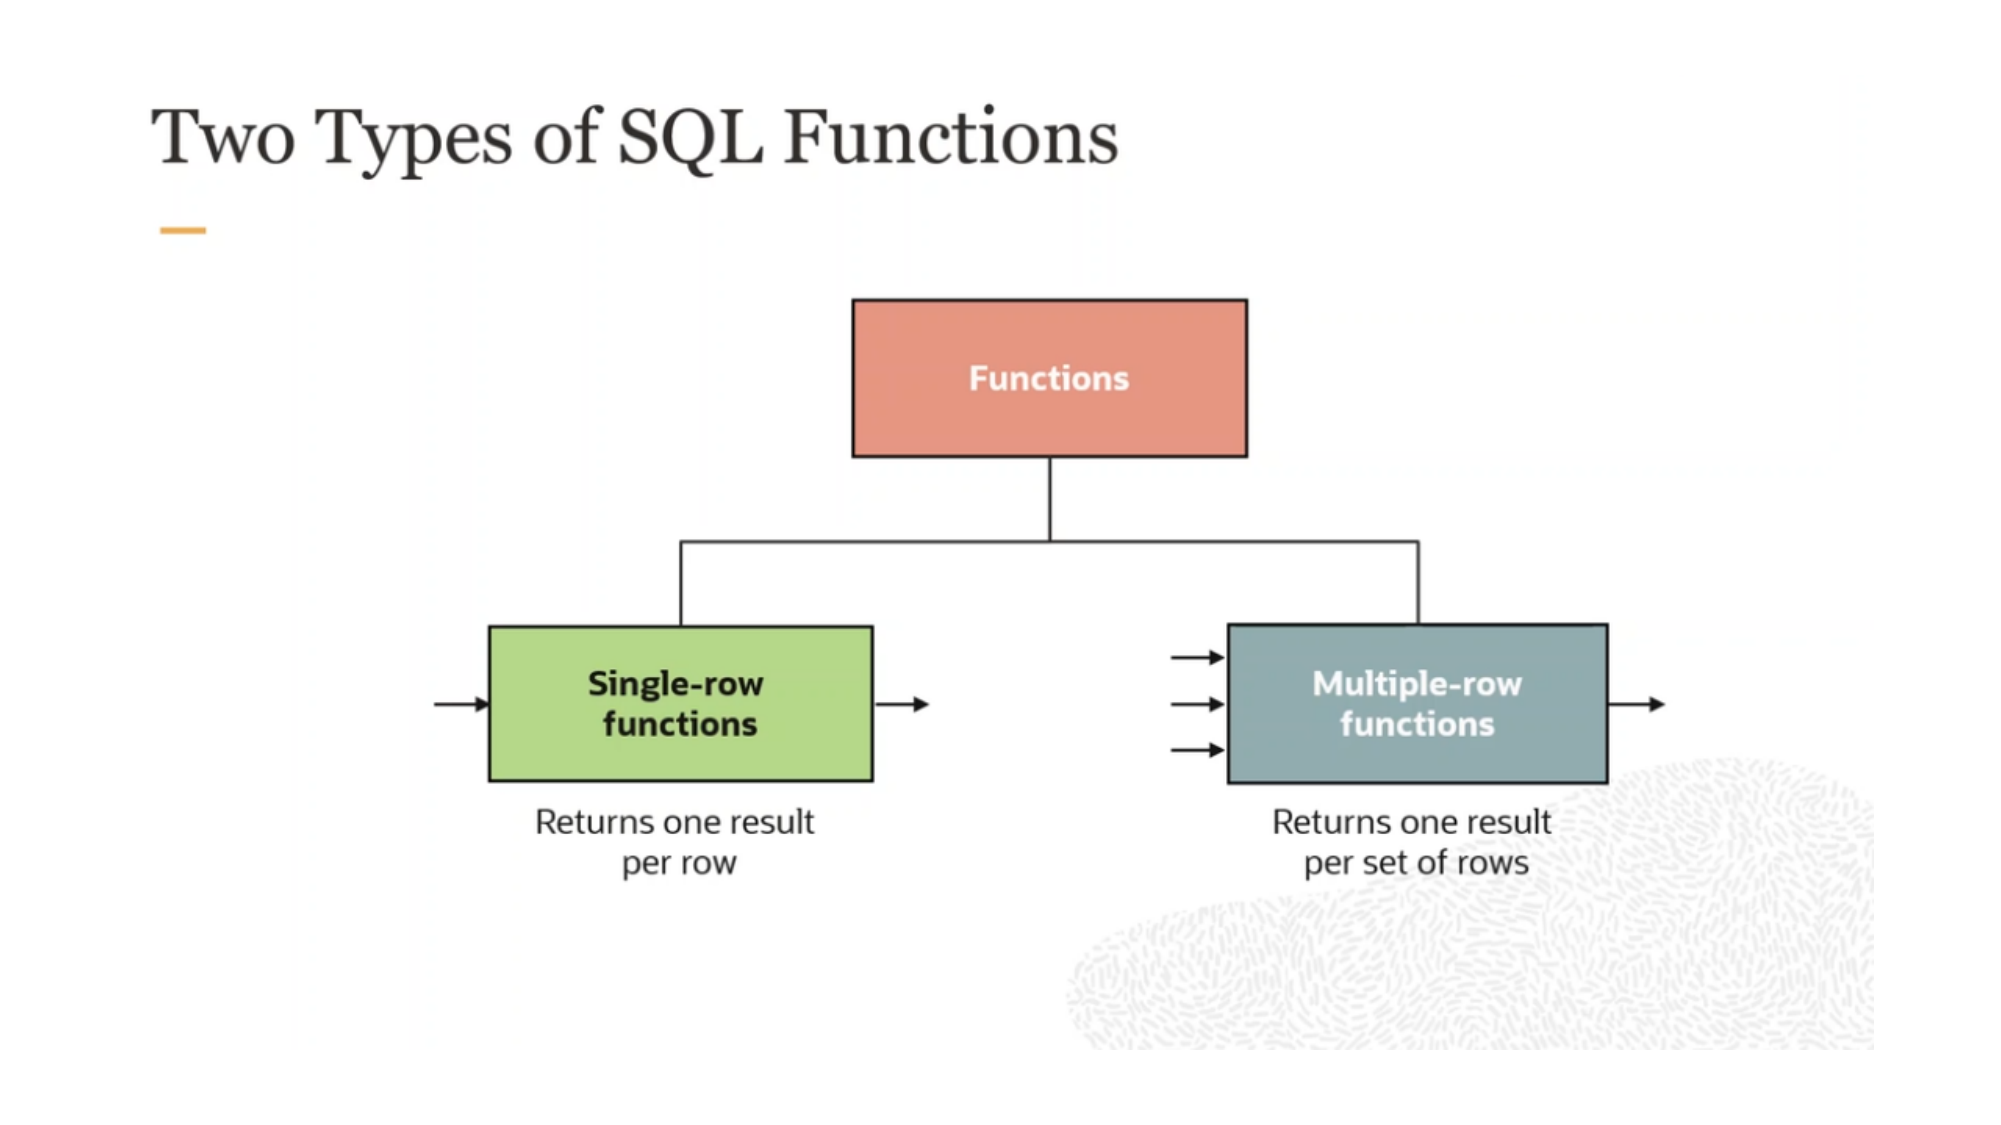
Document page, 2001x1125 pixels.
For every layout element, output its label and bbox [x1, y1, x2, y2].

picture [126, 75, 1874, 1050]
